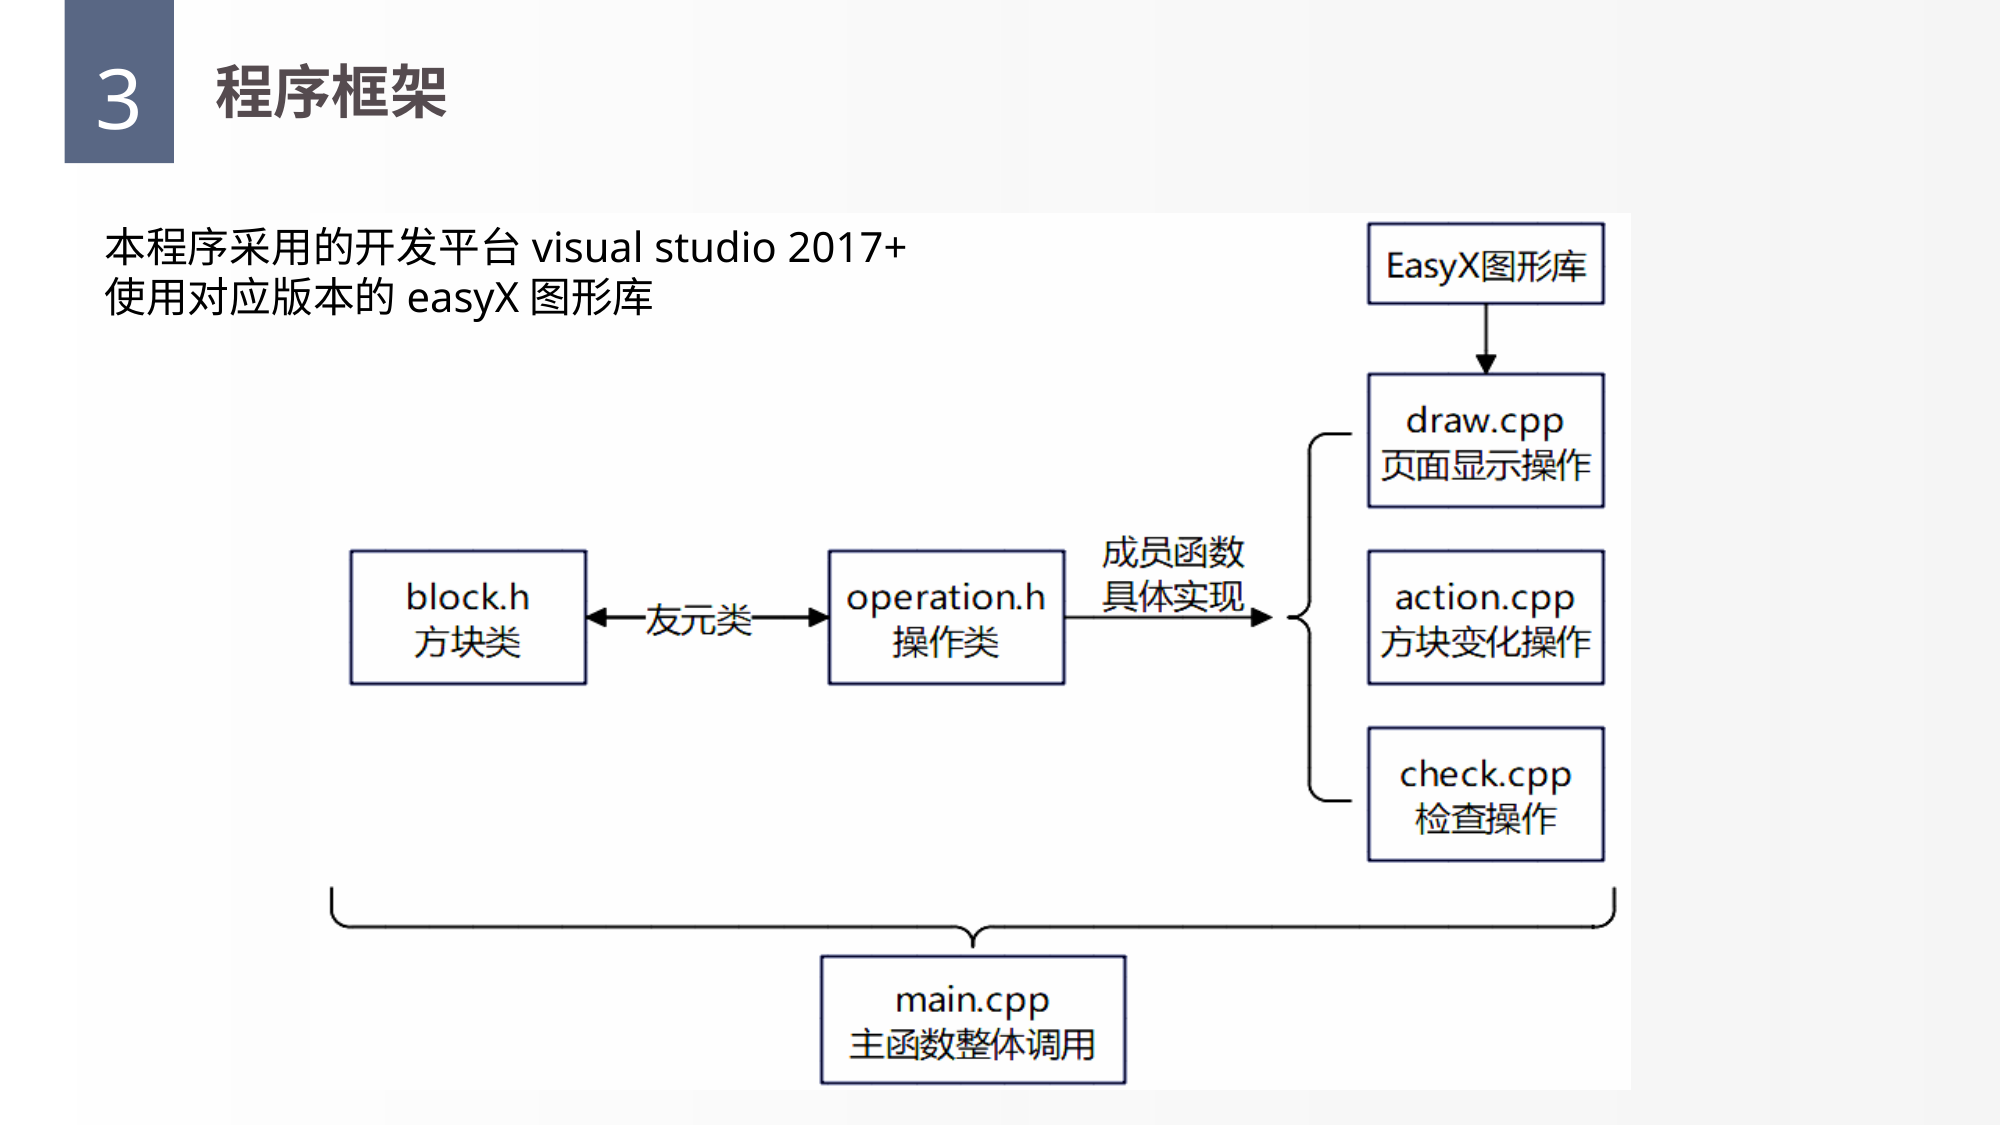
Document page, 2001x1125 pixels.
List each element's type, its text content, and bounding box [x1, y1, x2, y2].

text_box 本程序采用的开发平台visual studio 2017+ 使用对应版本的easyX图形库 [89, 213, 310, 378]
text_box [64, 0, 915, 164]
picture [310, 213, 1631, 1090]
